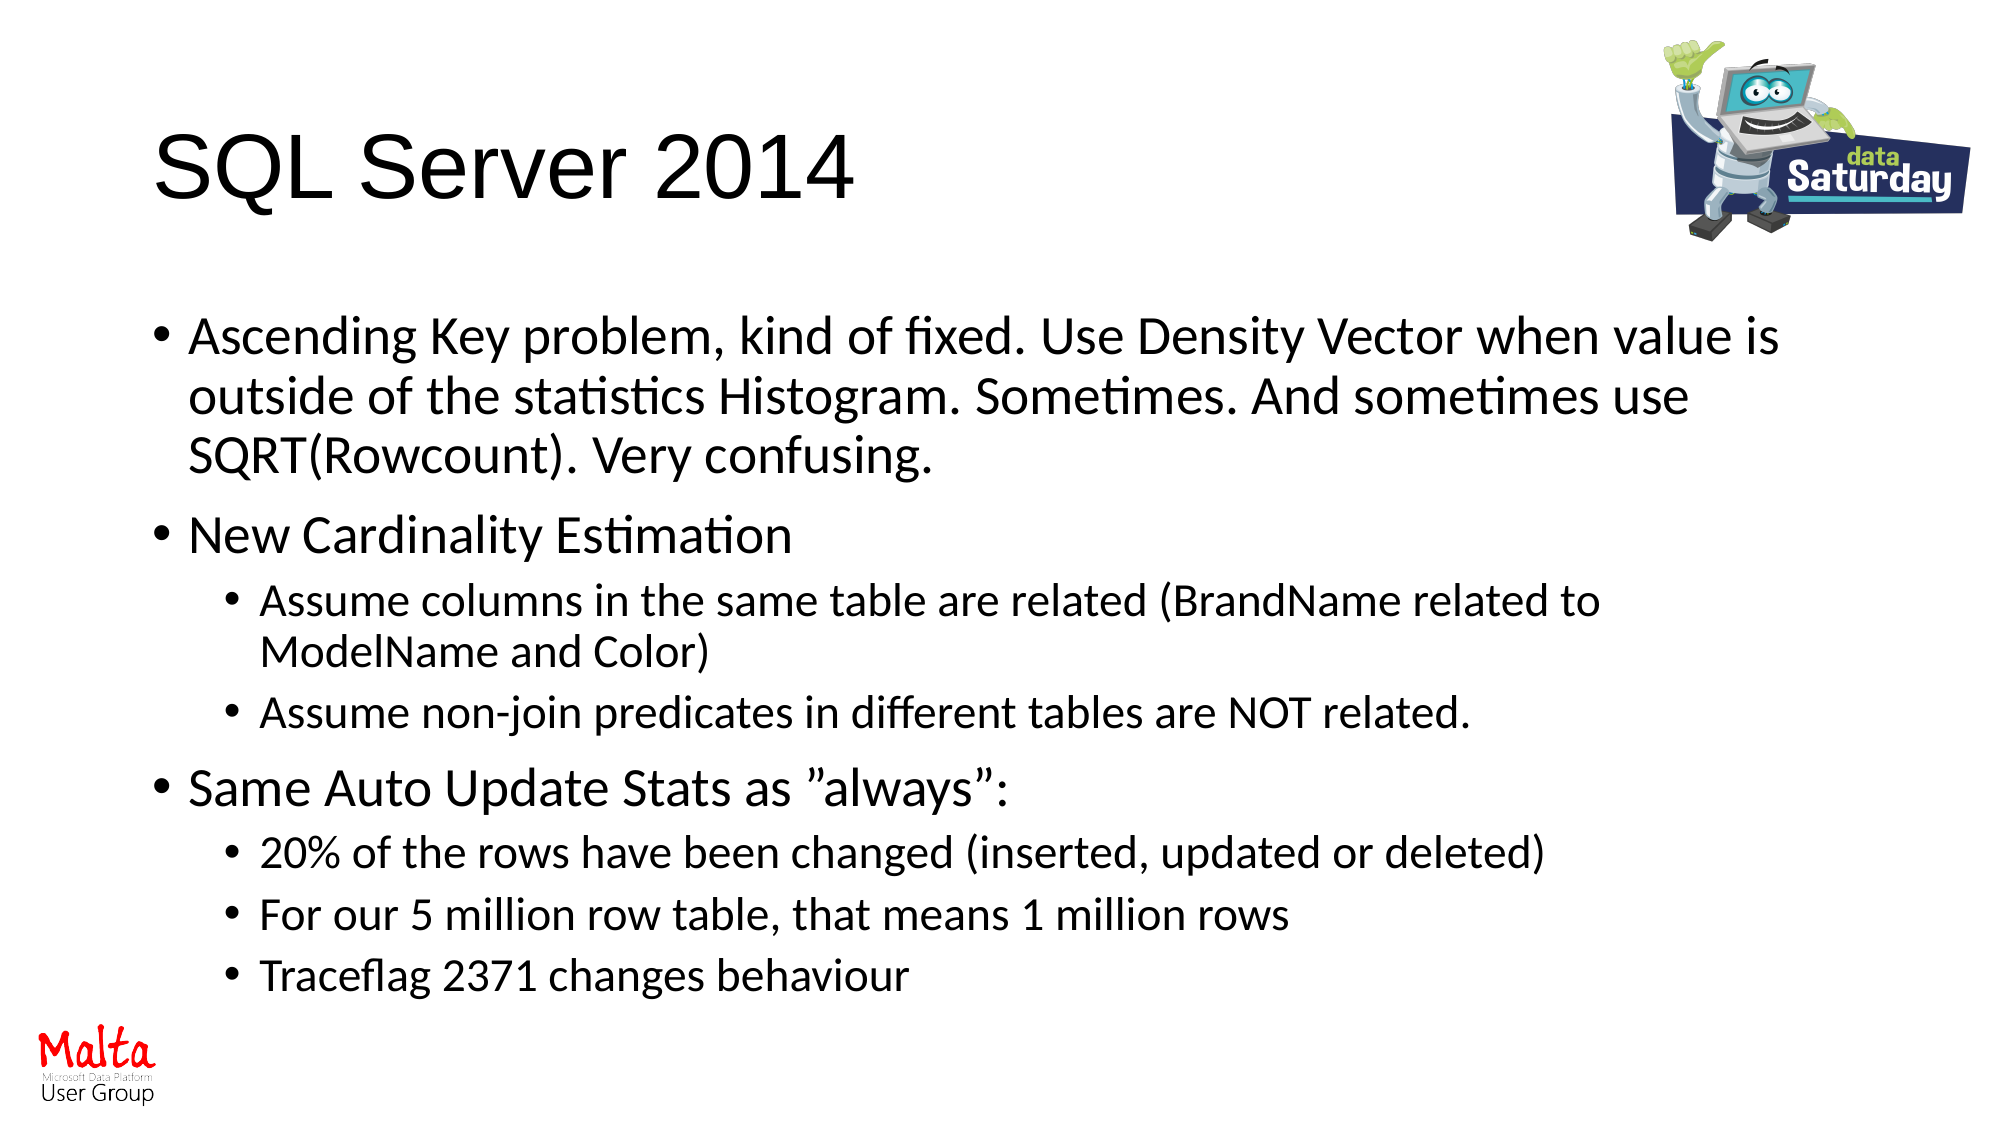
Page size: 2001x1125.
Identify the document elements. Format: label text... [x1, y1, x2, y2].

picture [0, 999, 187, 1125]
list Ascending Key problem, kind of fixed. Use Density Vector when value is outside of the statistics Histogram. Sometimes. And sometimes use SQRT(Rowcount). Very confusing. New Cardinality Estimation Assume columns in the same table are related (BrandName related to ModelName and Color) Assume non-join predicates in different tables are NOT related. Same Auto Update Stats as ”always”: 20% of the rows have been changed (inserted, updated or deleted) For our 5 million row table, that means 1 million rows Traceflag 2371 changes behaviour [137, 299, 1863, 1014]
title SQL Server 2014 [137, 59, 1629, 278]
picture [1606, 22, 2001, 264]
